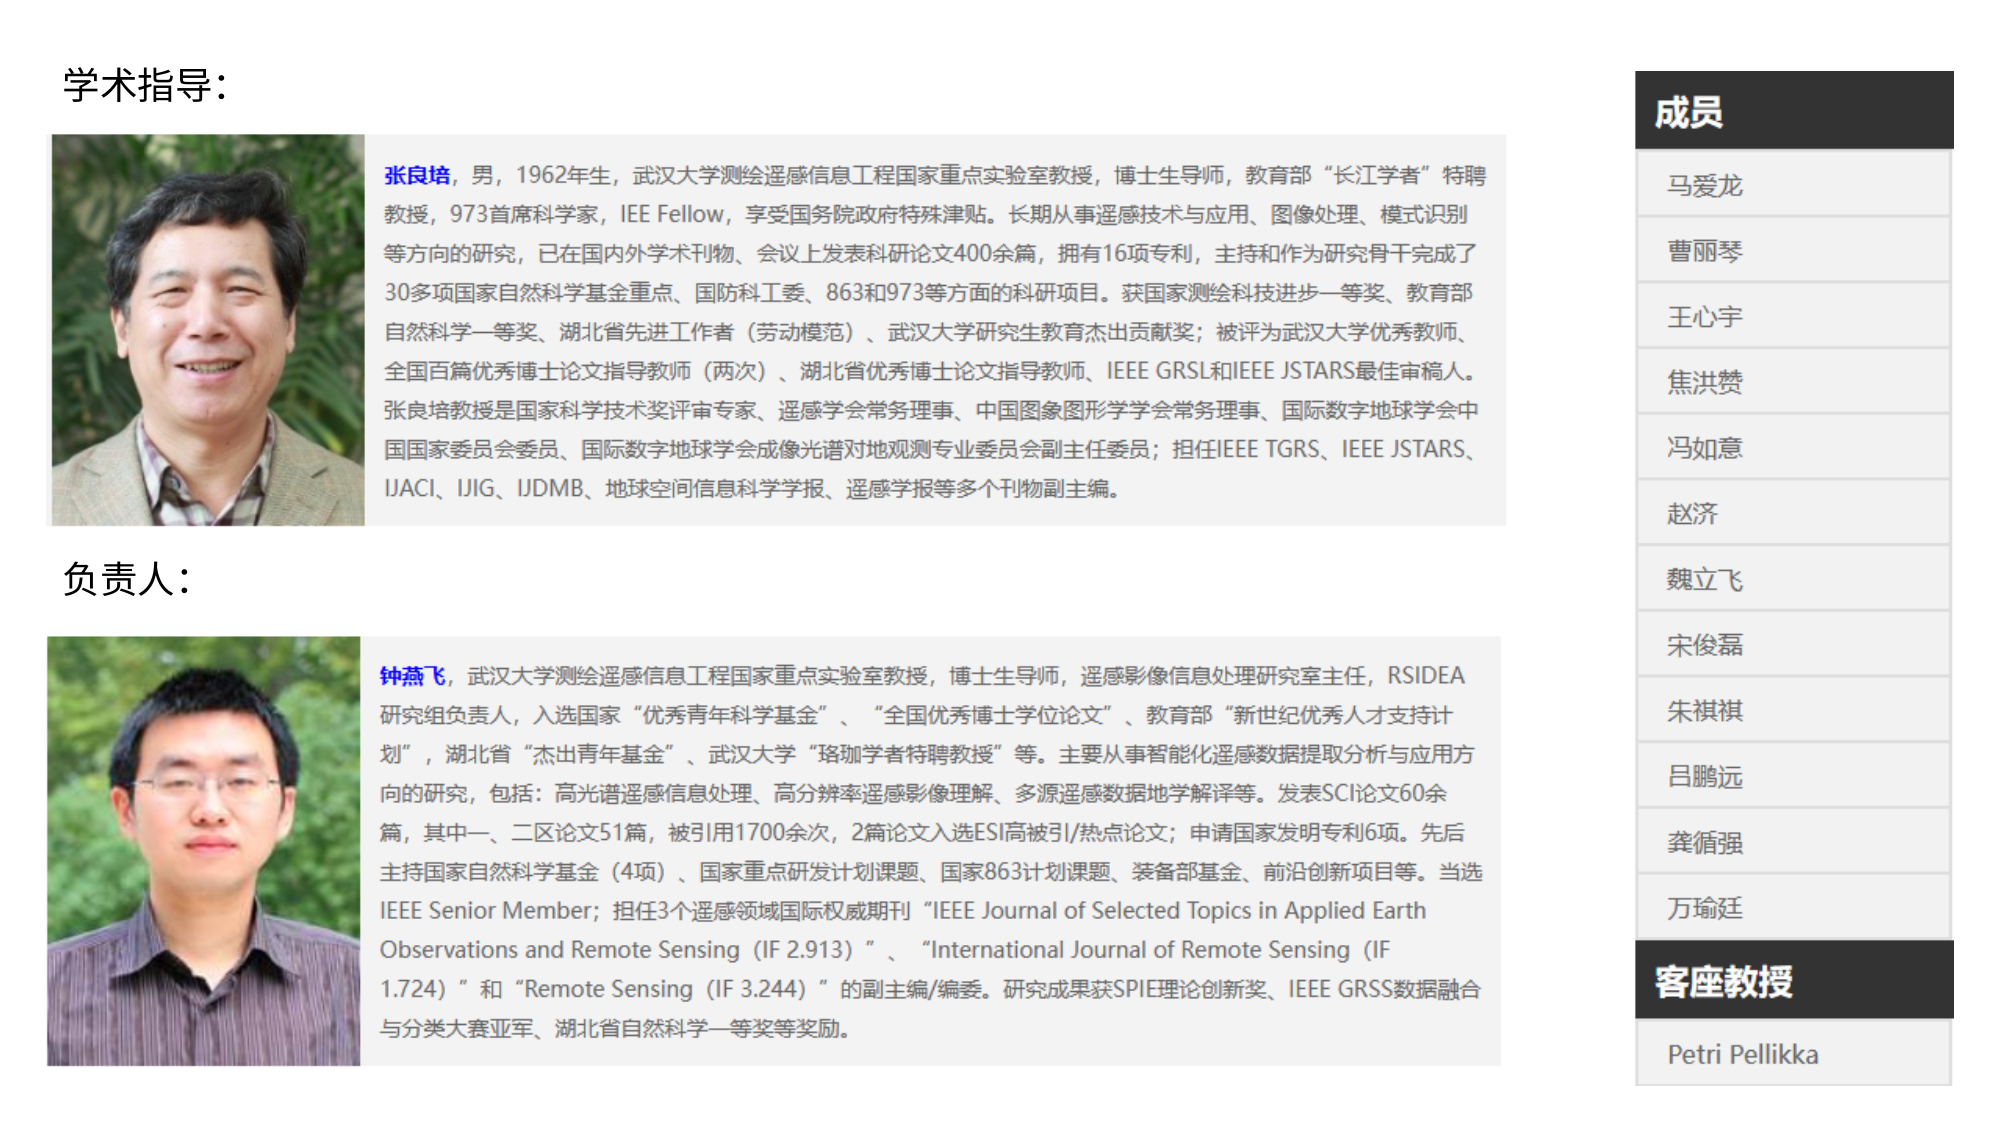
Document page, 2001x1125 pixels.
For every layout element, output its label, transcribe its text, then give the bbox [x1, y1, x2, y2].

text_box 负责人： [47, 548, 228, 609]
picture [46, 632, 1501, 1071]
picture [46, 133, 1508, 531]
text_box 学术指导： [48, 54, 266, 115]
picture [1634, 71, 1954, 1086]
